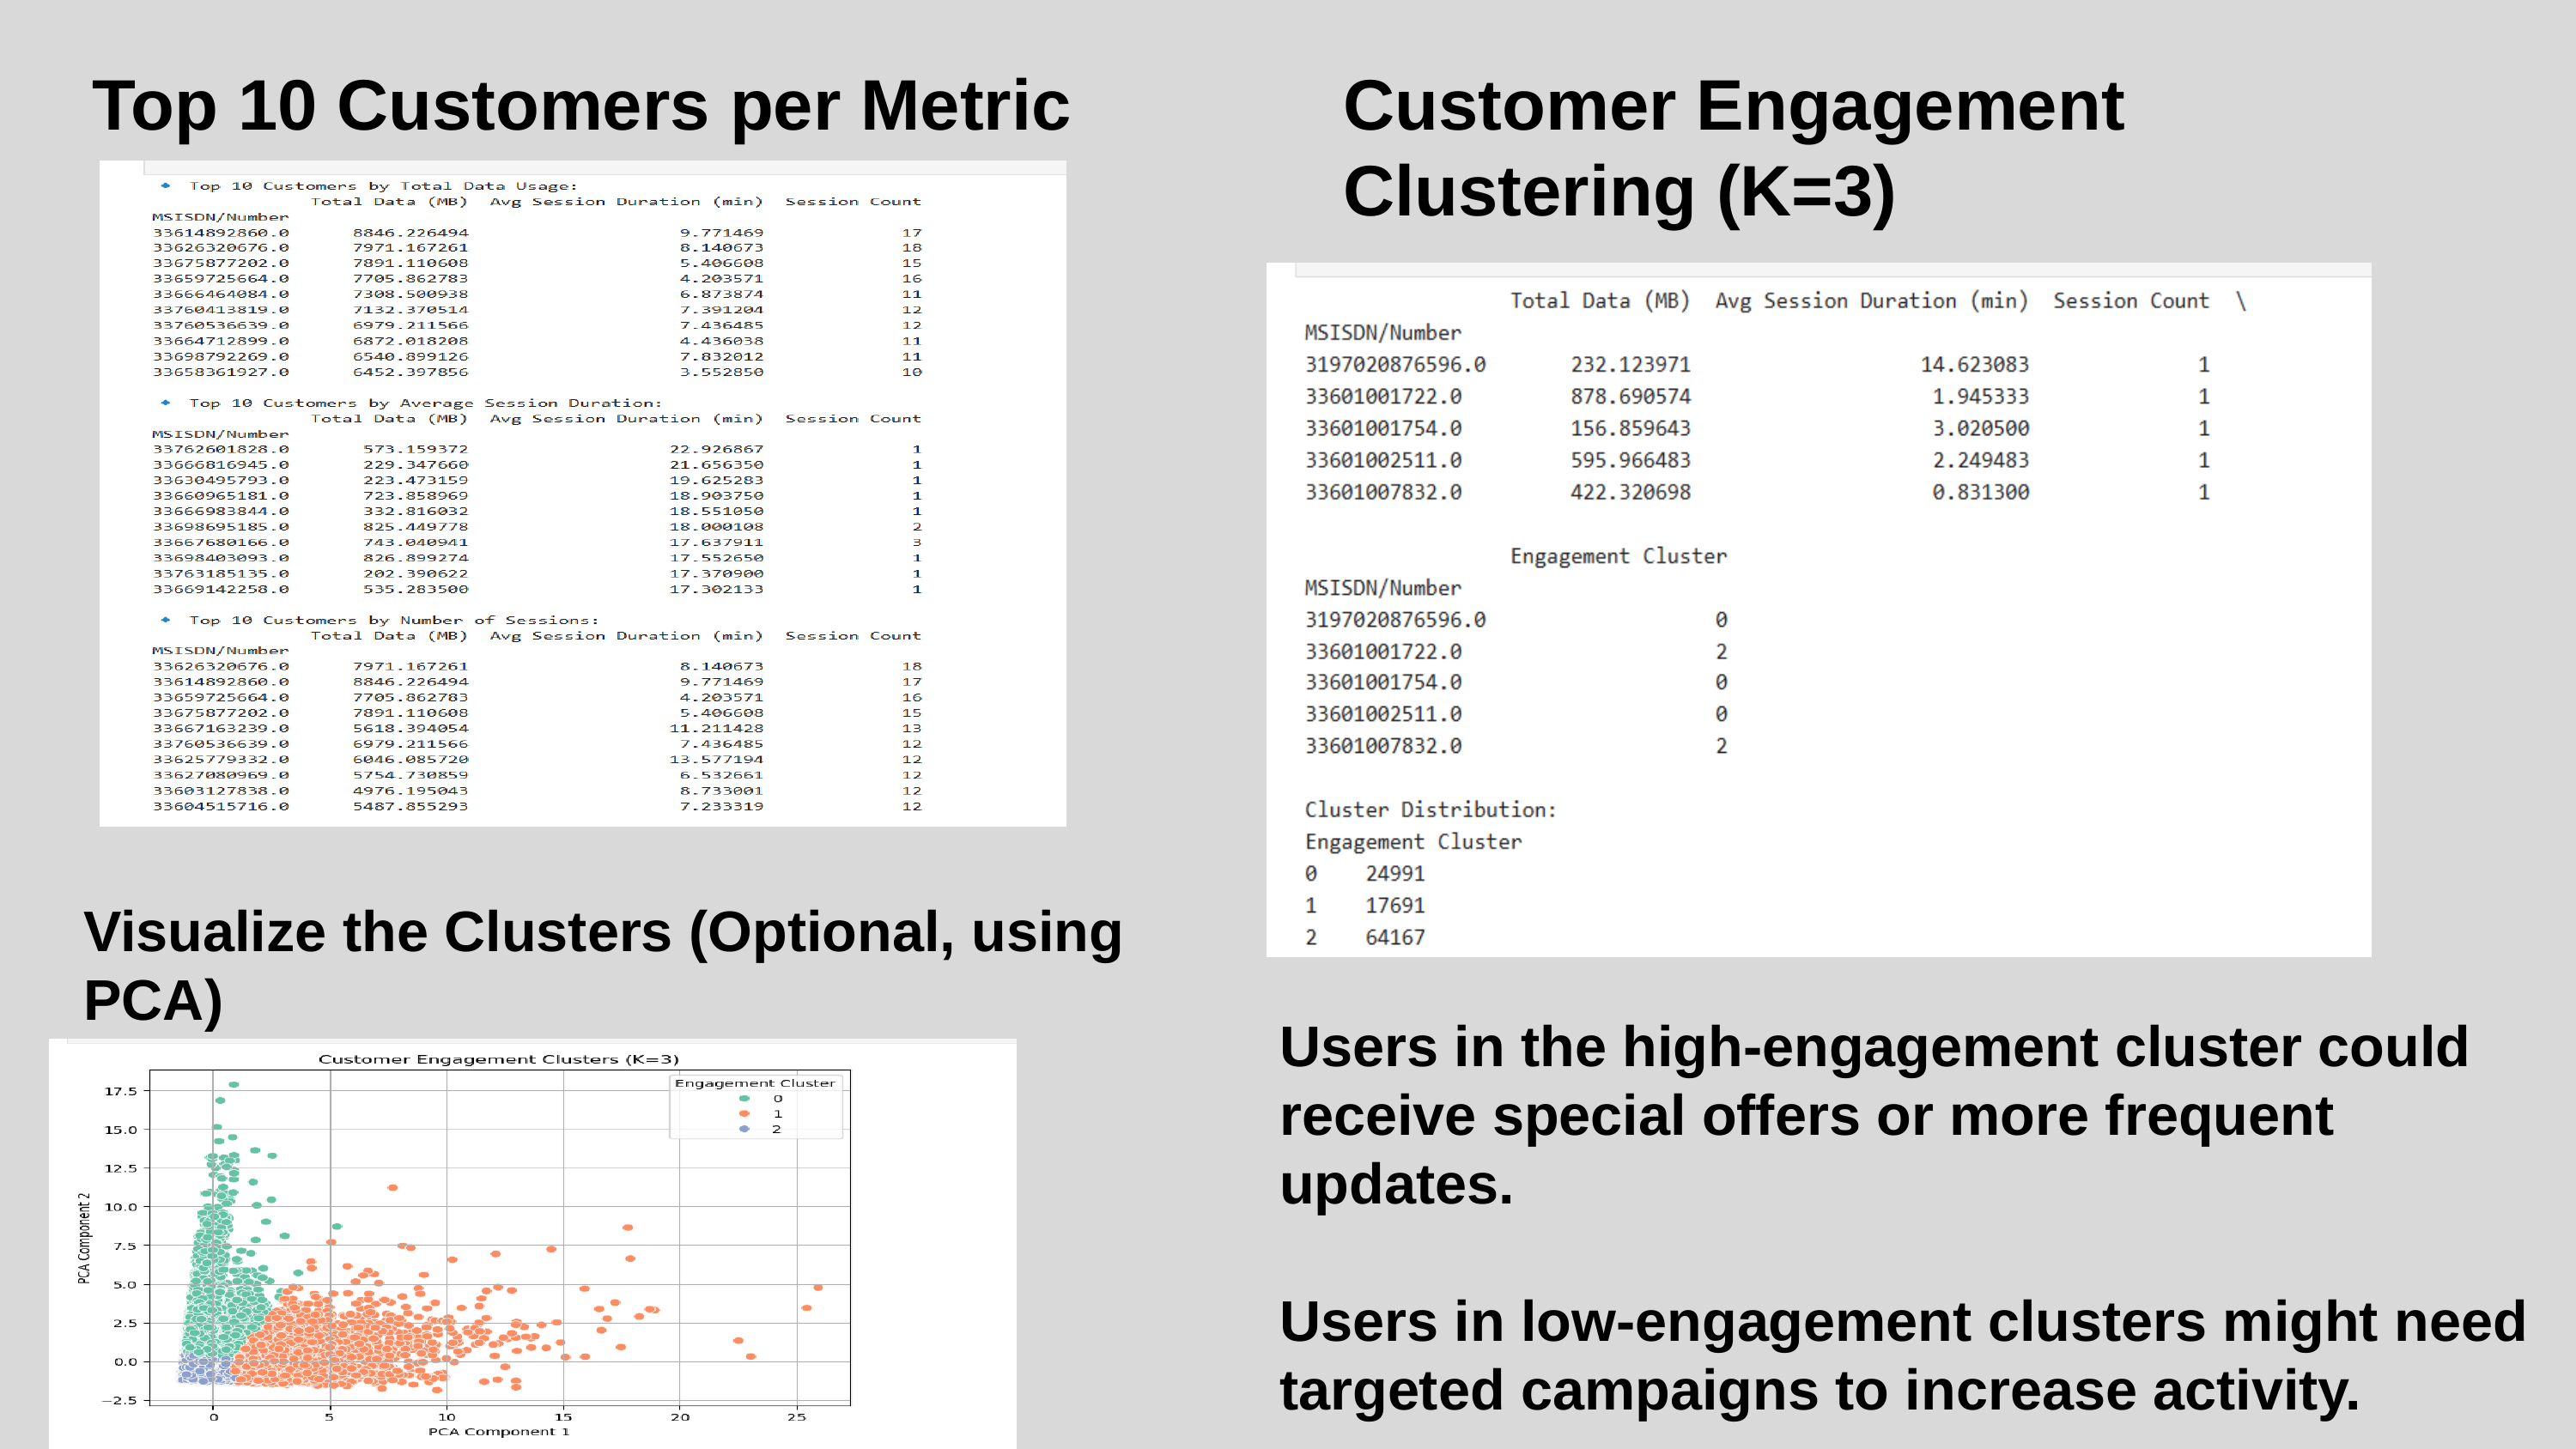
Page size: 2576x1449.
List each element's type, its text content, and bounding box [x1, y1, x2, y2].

picture [49, 1039, 1018, 1449]
picture [100, 161, 1066, 827]
text_box Top 10 Customers per Metric [0, 52, 1107, 228]
picture [1267, 263, 2372, 957]
text_box Visualize the Clusters (Optional, using PCA) [70, 888, 1245, 1038]
text_box Users in the high-engagement cluster could receive special offers or more frequent updates. Users in low-engagement clusters might need targeted campaigns to increase activity. [1267, 1003, 2543, 1428]
text_box Customer Engagement Clustering (K=3) [1331, 52, 2433, 237]
